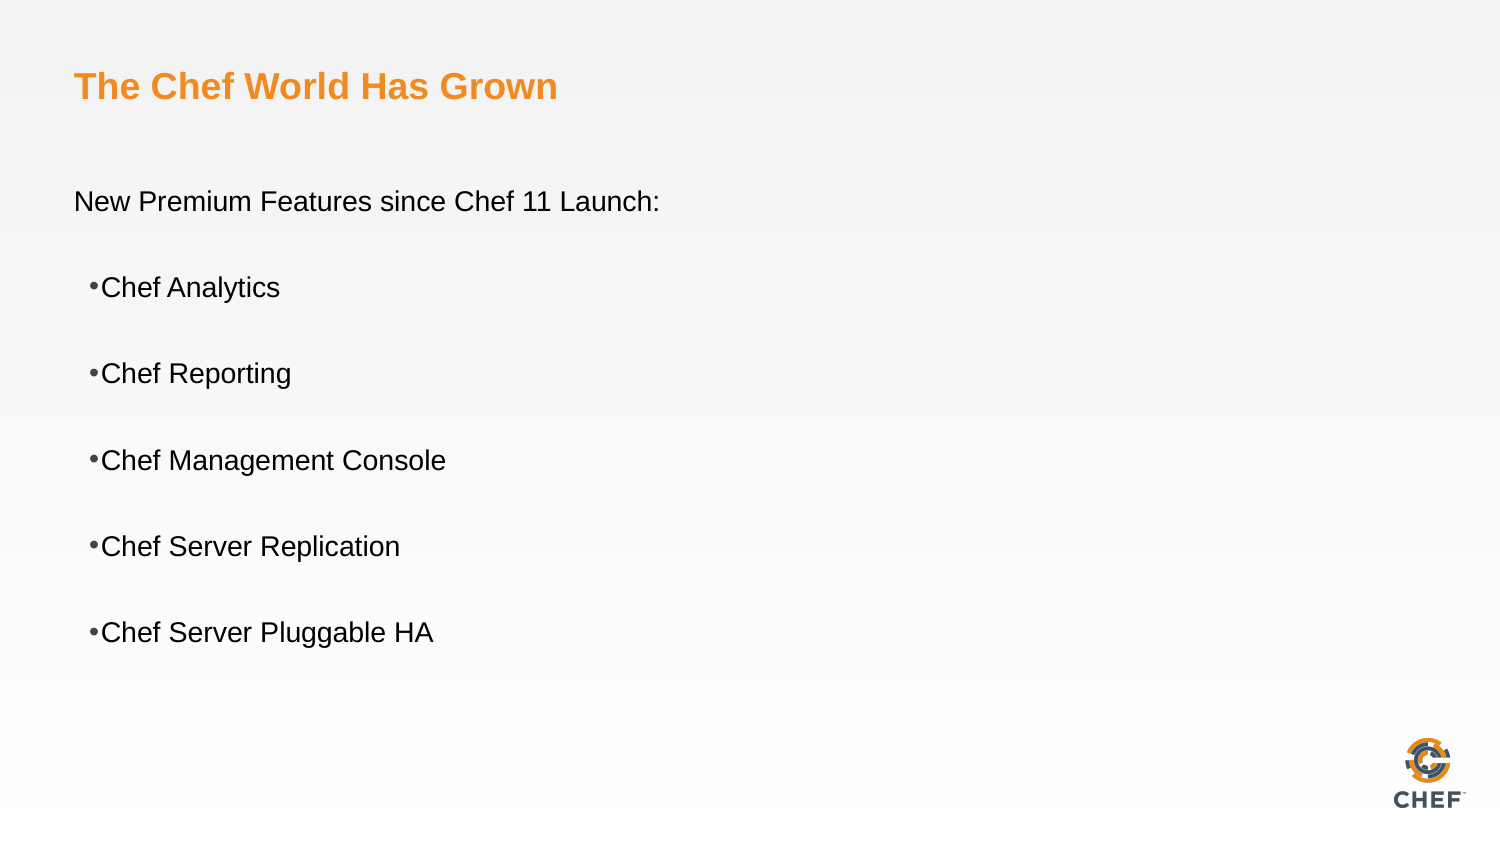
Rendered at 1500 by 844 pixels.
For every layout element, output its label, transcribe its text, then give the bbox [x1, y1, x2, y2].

title The Chef World Has Grown [62, 56, 1438, 118]
picture [1394, 738, 1466, 808]
list New Premium Features since Chef 11 Launch: Chef Analytics Chef Reporting Chef Management Console Chef Server Replication Chef Server Pluggable HA [62, 171, 1438, 665]
